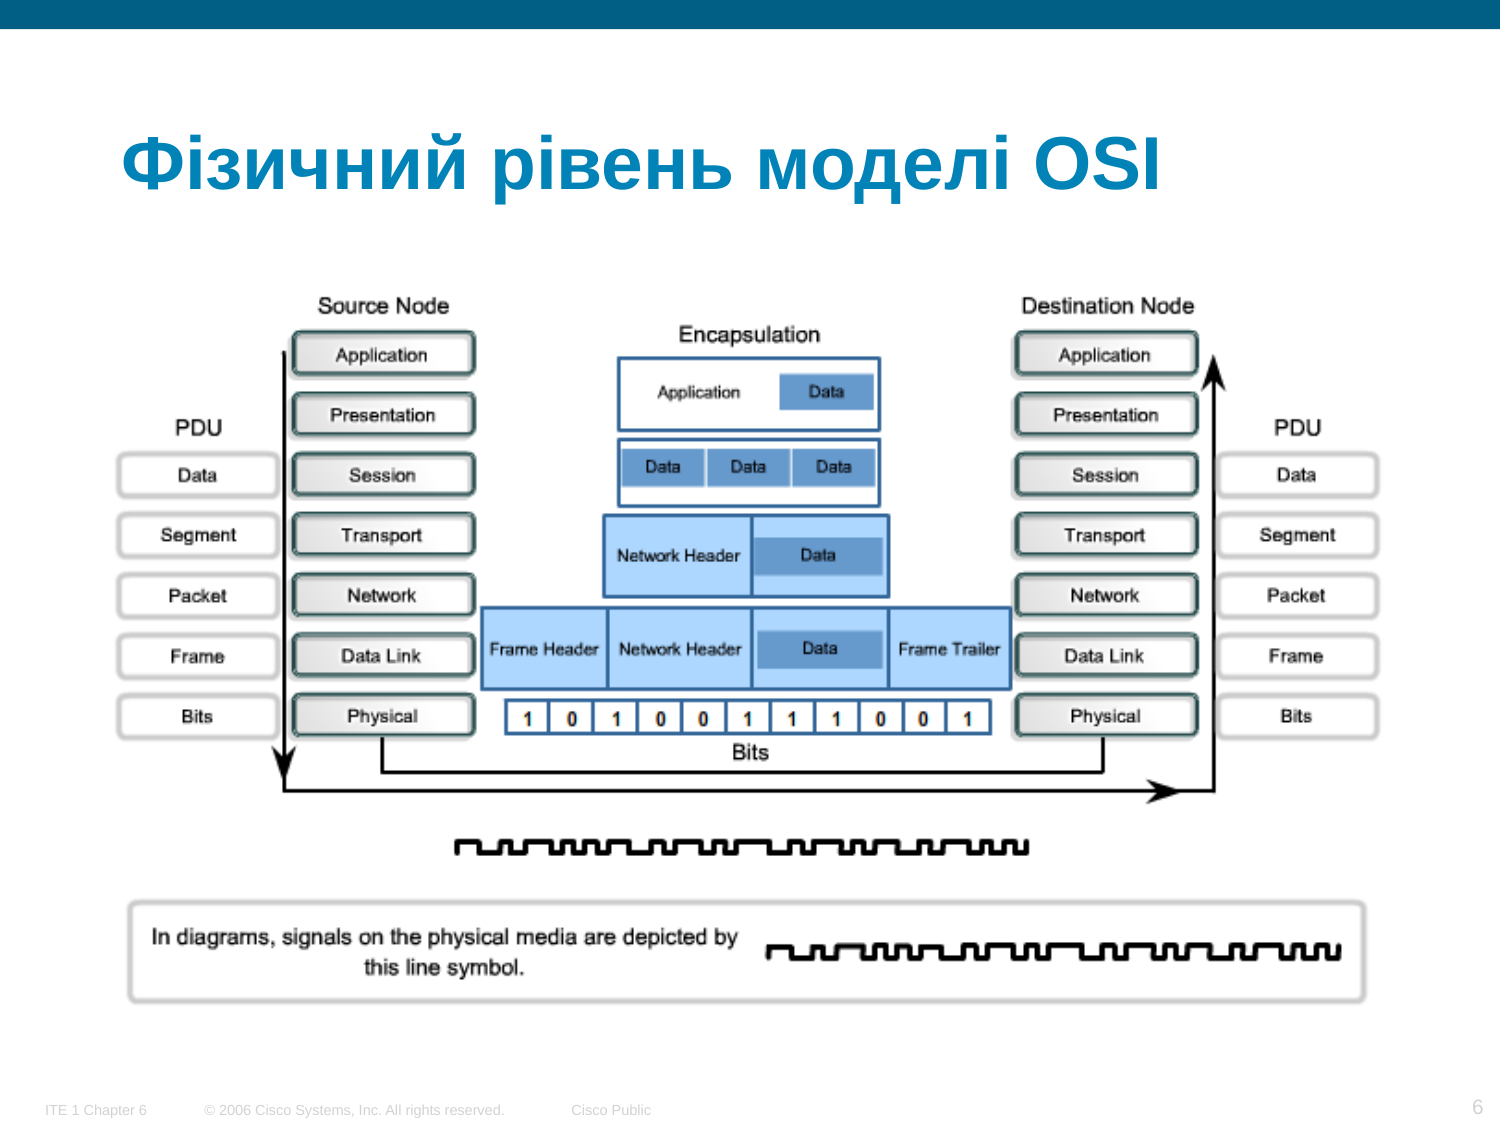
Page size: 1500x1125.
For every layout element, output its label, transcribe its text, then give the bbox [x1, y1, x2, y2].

title Фізичний рівень моделі OSI [107, 75, 1444, 213]
picture [111, 281, 1388, 1015]
